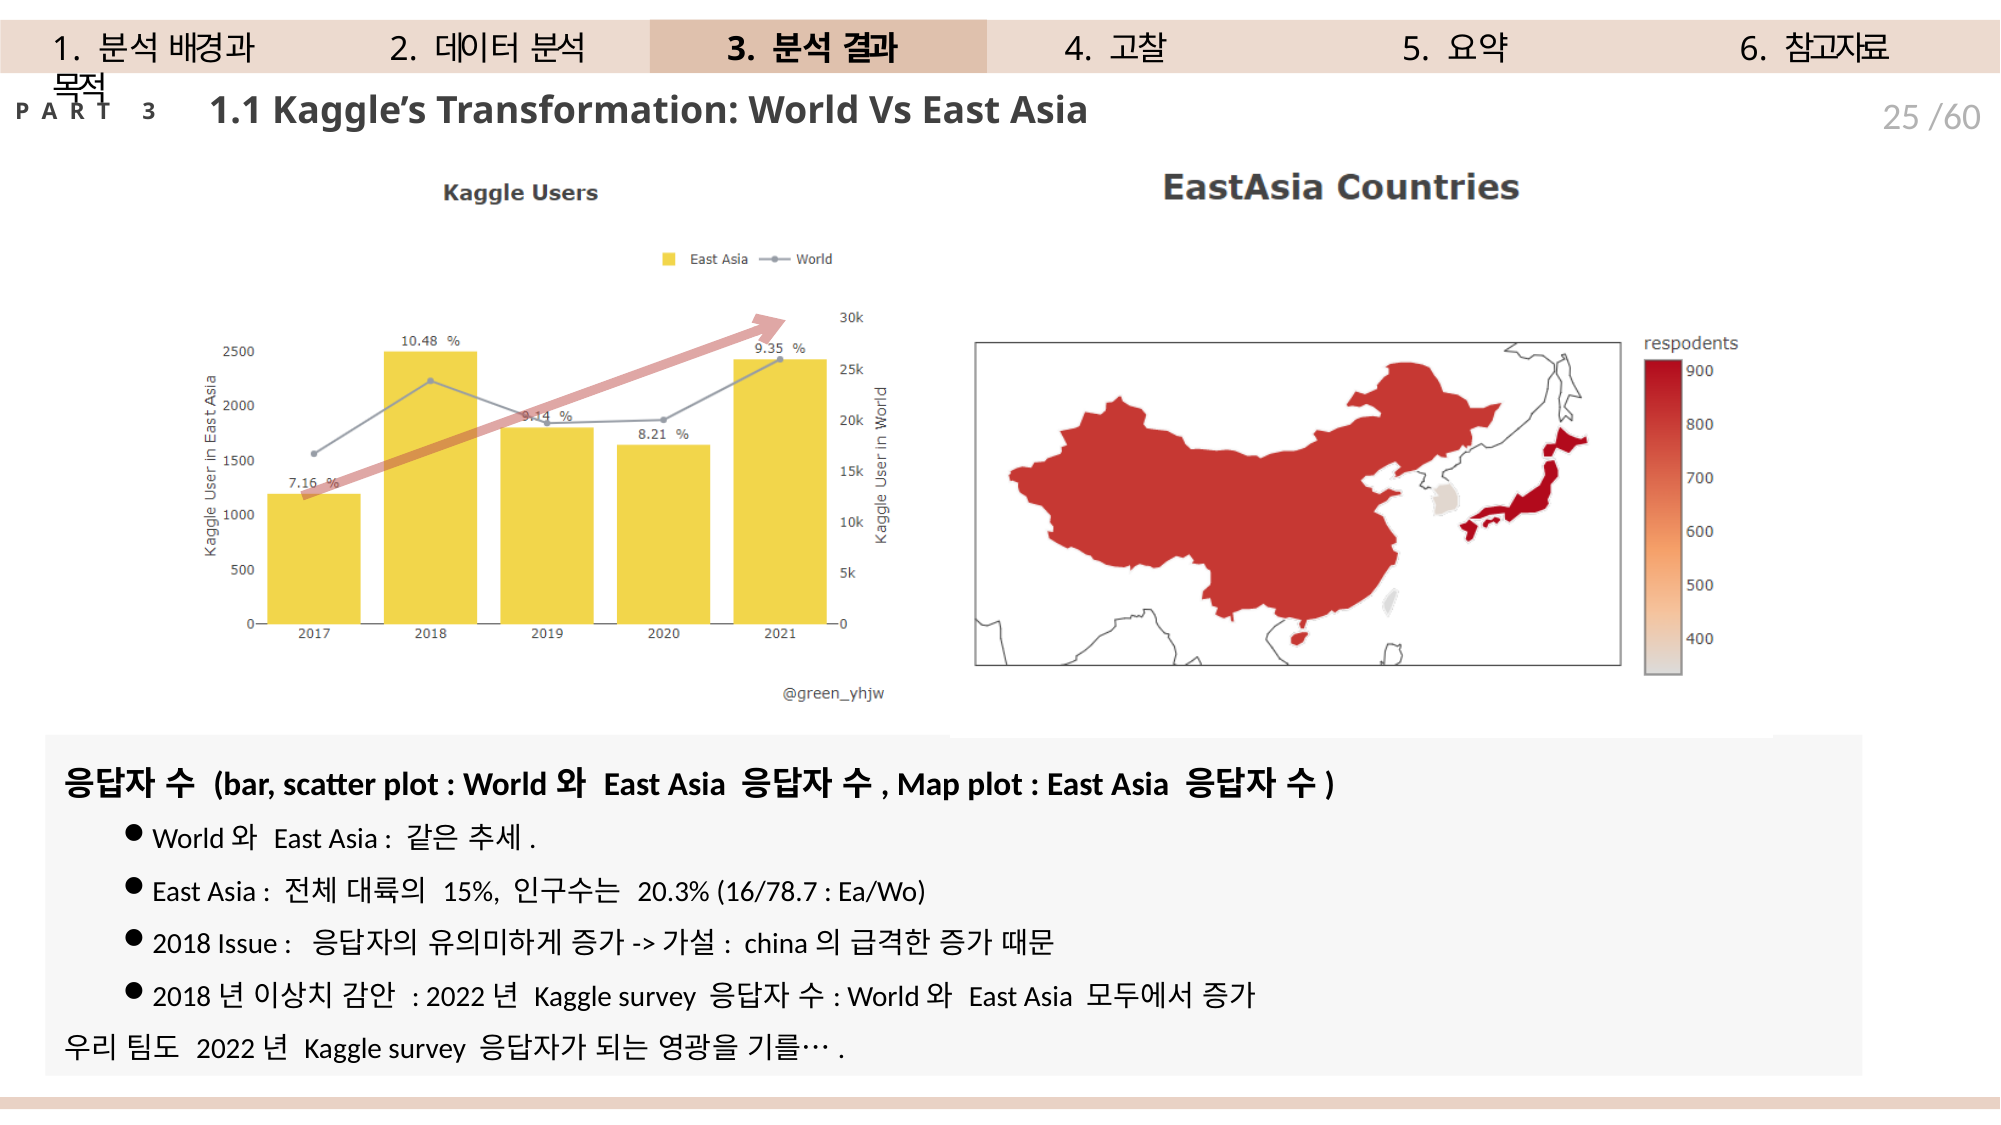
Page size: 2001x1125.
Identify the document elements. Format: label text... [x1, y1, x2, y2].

text_box [45, 734, 1863, 1076]
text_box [188, 159, 920, 724]
slide_number 25 /60 [1850, 92, 1982, 138]
picture [949, 134, 1773, 738]
text_box 응답자 수 (bar, scatter plot : World와 East Asia 응답자 수, Map plot : East Asia 응답자 수) World와 East Asia : 같은 추세. East Asia : 전체 대륙의 15%, 인구수는 20.3% (16/78.7 : Ea/Wo) 2018 Issue : 응답자의 유의미하게 증가->가설: china의 급격한 증가 때문 2018년 이상치 감안 : 2022년 Kaggle survey 응답자 수: World와 East Asia 모두에서 증가 우리 팀도 2022년 Kaggle survey 응답자가 되는 영광을 기를…. [50, 734, 1725, 1072]
text_box 4. 고찰 [1062, 25, 1323, 68]
text_box 2. 데이터 분석 [387, 25, 648, 68]
text_box 6. 참고자료 [1737, 25, 1998, 68]
text_box 1.1 Kaggle’s Transformation: World Vs East Asia [182, 78, 1105, 139]
text_box P A R T 3 [12, 94, 157, 124]
text_box 5. 요약 [1399, 25, 1660, 68]
text_box 1. 분석 배경과 목적 [49, 25, 310, 107]
text_box [649, 19, 987, 73]
text_box 3. 분석 결과 [724, 25, 985, 68]
